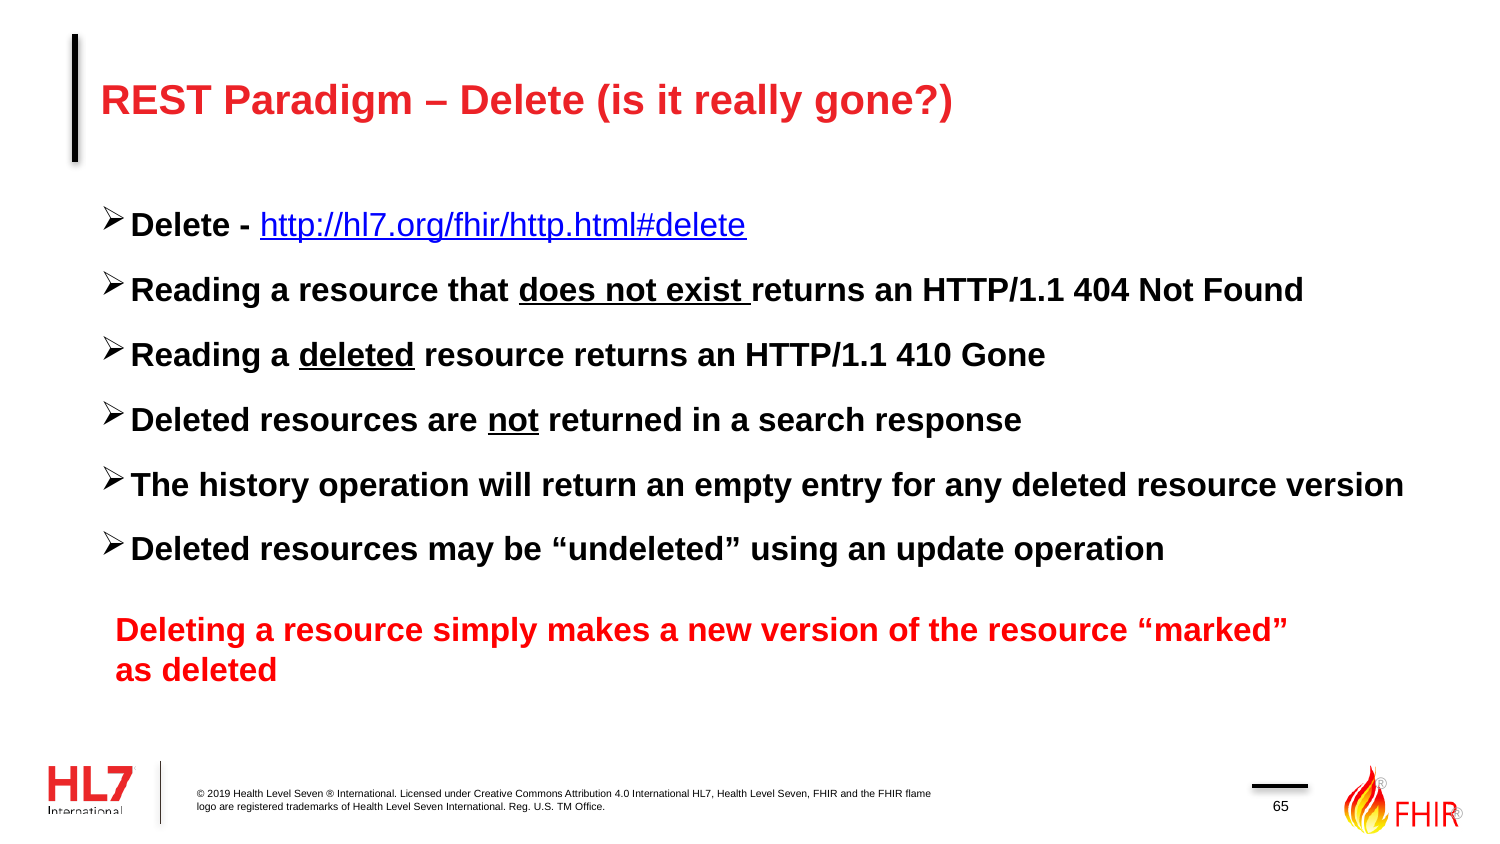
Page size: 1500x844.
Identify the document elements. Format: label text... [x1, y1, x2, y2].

picture [1339, 760, 1463, 837]
footer © 2019 Health Level Seven ® International. Licensed under Creative Commons Attribution 4.0 International HL7, Health Level Seven, FHIR and the FHIR flame logo are registered trademarks of Health Level Seven International. Reg. U.S. TM Office. [196, 786, 941, 813]
title REST Paradigm – Delete (is it really gone?) [100, 33, 1451, 163]
list Delete - http://hl7.org/fhir/http.html#delete Reading a resource that does not exist returns an HTTP/1.1 404 Not Found Reading a deleted resource returns an HTTP/1.1 410 Gone Deleted resources are not returned in a search response The history operation will return an empty entry for any deleted resource version Deleted resources may be “undeleted” using an update operation [100, 202, 1451, 577]
text_box Deleting a resource simply makes a new version of the resource “marked” as deleted [100, 601, 1319, 696]
slide_number 65 [1258, 786, 1304, 814]
